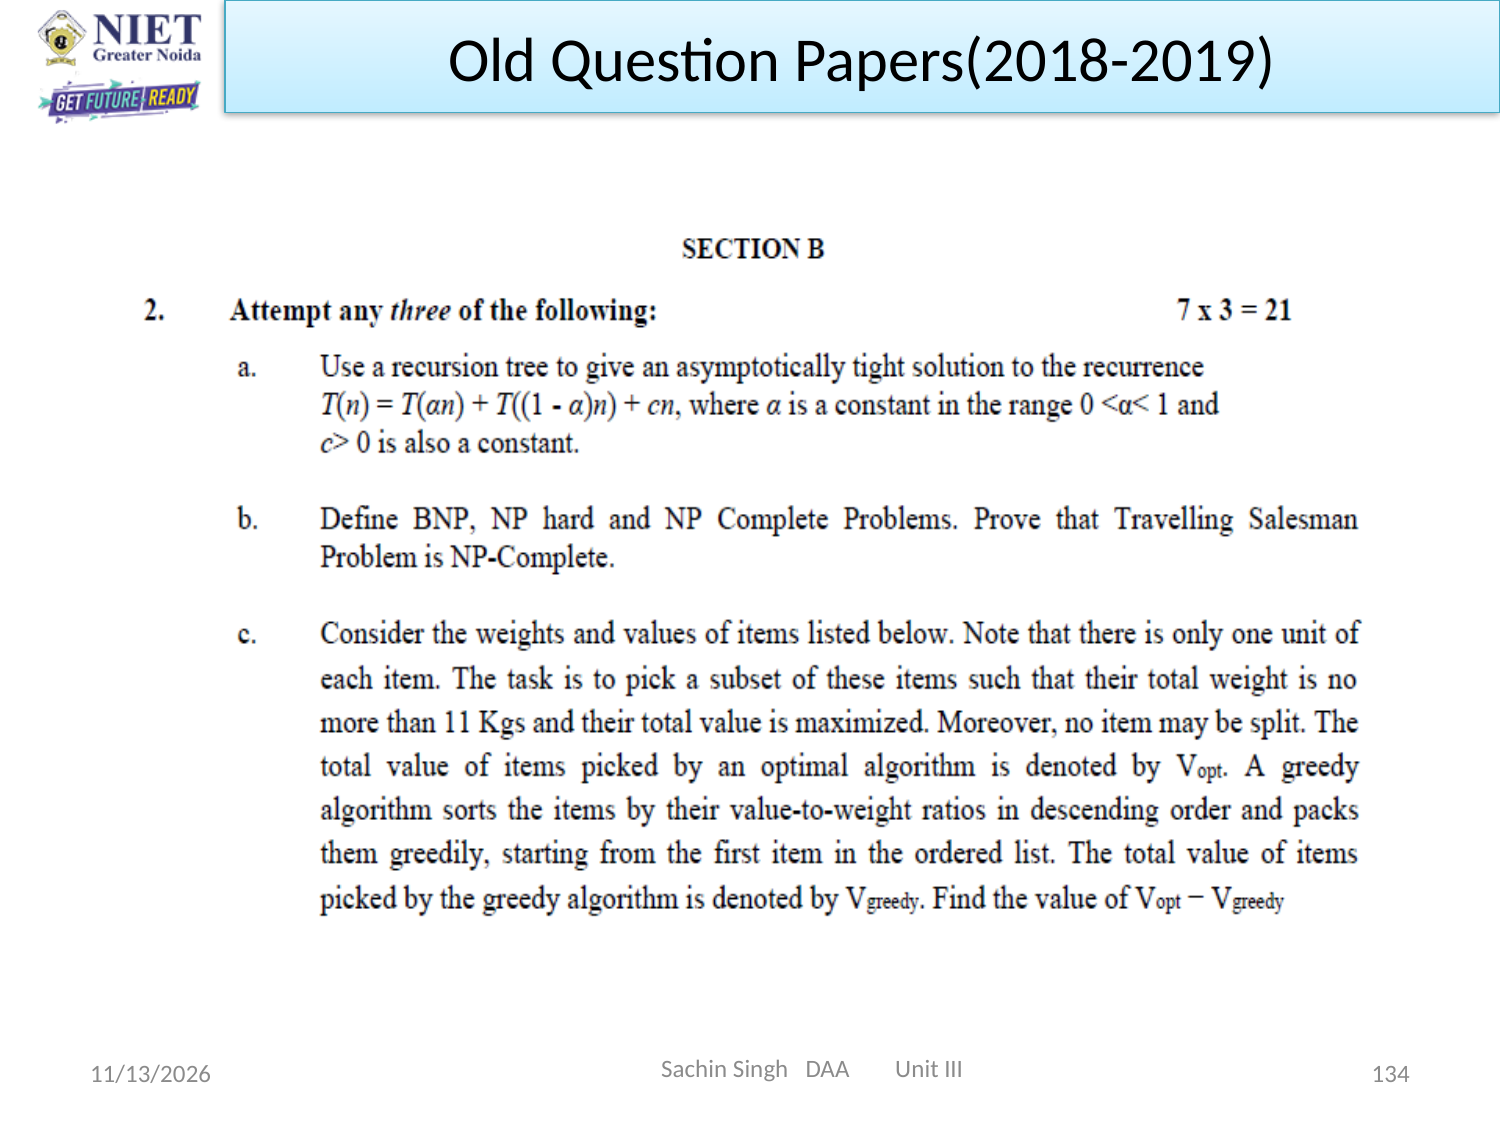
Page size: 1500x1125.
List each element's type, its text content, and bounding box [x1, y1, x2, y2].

footer Sachin Singh DAA Unit III [412, 1037, 1213, 1098]
slide_number 134 [1074, 1042, 1425, 1103]
picture [85, 237, 1415, 938]
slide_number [75, 1042, 425, 1103]
text_box Old Question Papers(2018-2019) [238, 0, 1500, 113]
picture [0, 0, 238, 135]
